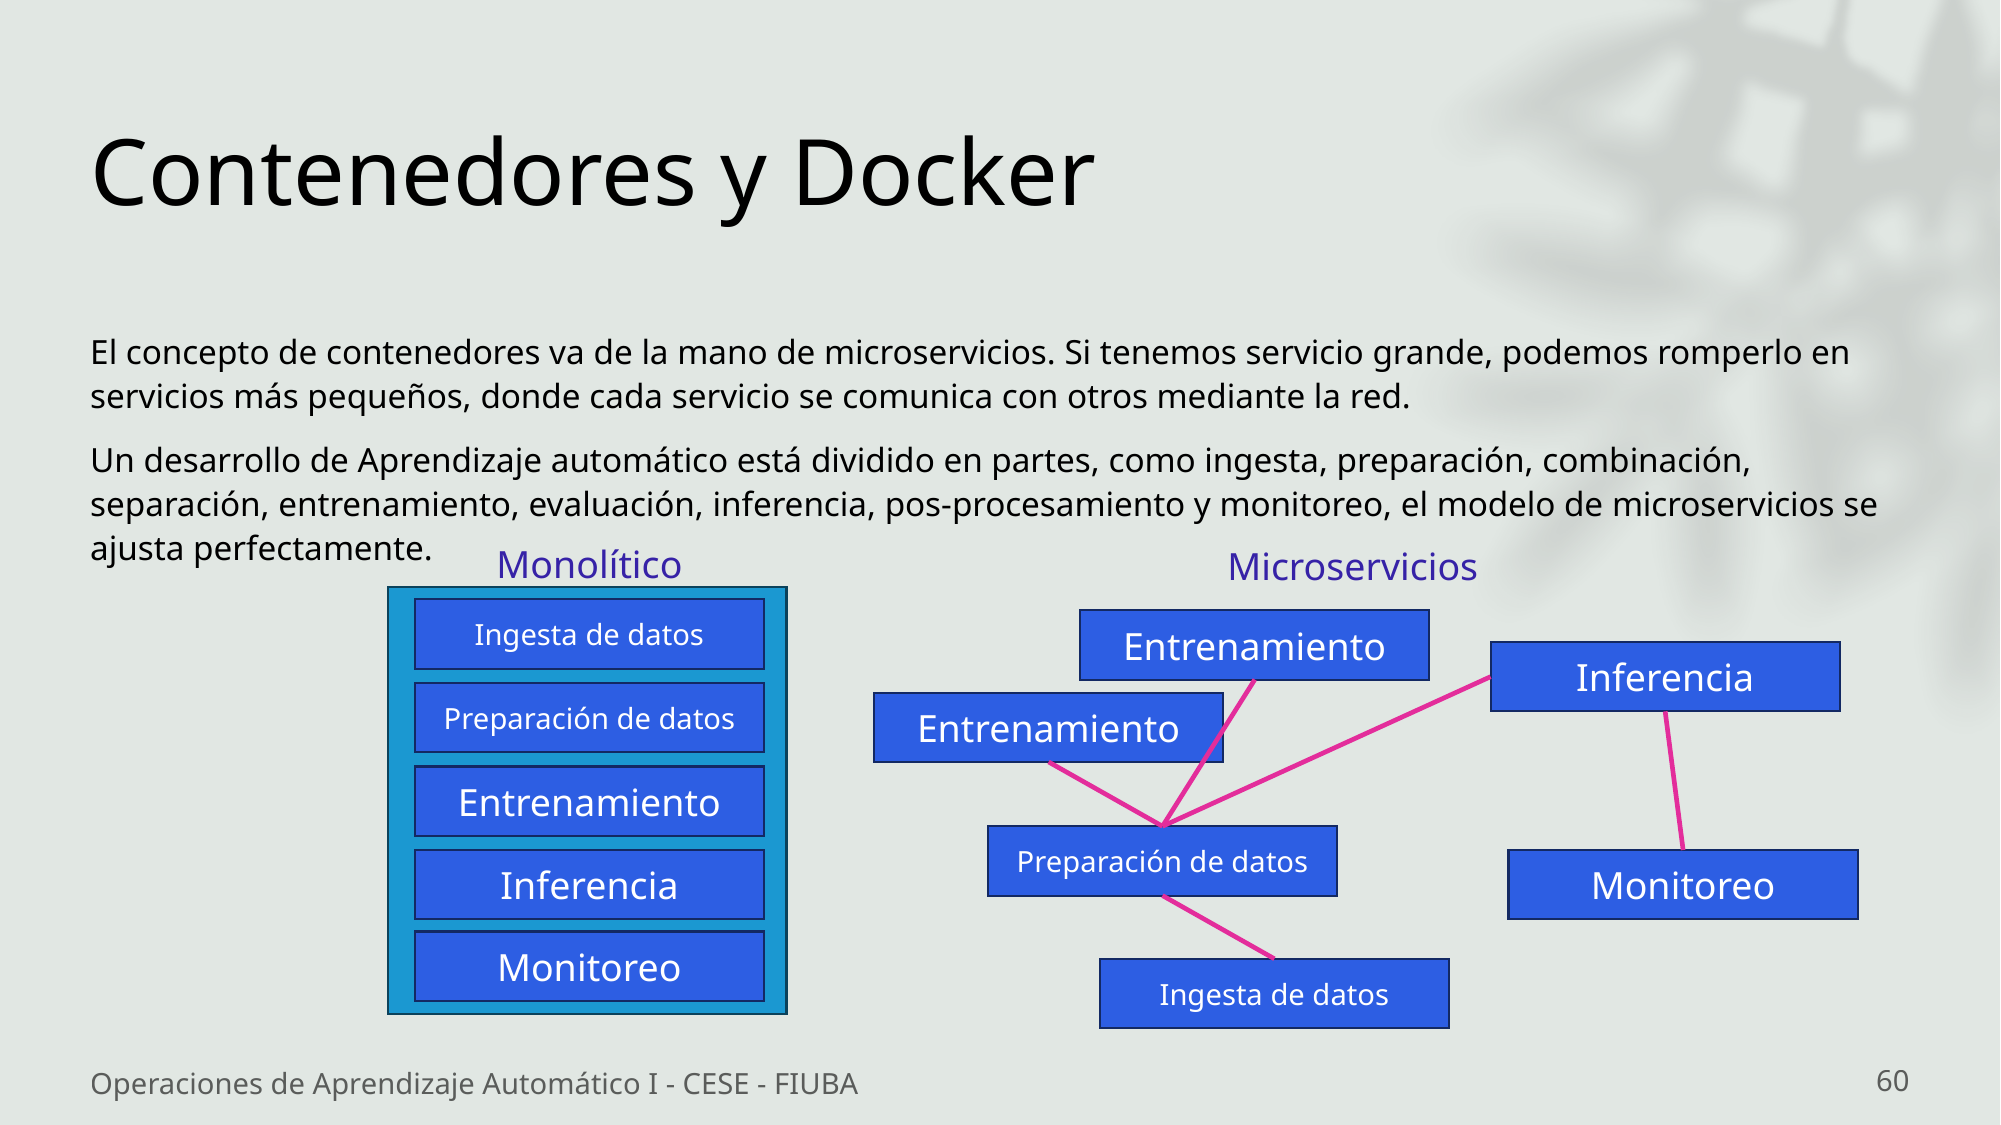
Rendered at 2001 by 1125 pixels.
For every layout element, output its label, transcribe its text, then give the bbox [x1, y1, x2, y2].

text_box Monolítico [481, 534, 698, 594]
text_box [1665, 711, 1684, 850]
text_box Entrenamiento [873, 692, 1162, 763]
text_box Monitoreo [1507, 849, 1859, 920]
text_box Inferencia [1490, 641, 1841, 712]
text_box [1048, 761, 1162, 827]
text_box Monitoreo [414, 930, 765, 1002]
text_box Preparación de datos [987, 825, 1338, 897]
slide_number 60 [1474, 1052, 1925, 1113]
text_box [1162, 676, 1491, 827]
text_box Entrenamiento [414, 765, 765, 837]
text_box Entrenamiento [1079, 609, 1430, 681]
text_box Preparación de datos [414, 682, 765, 753]
footer Operaciones de Aprendizaje Automático I - CESE - FIUBA [75, 1052, 1052, 1113]
text_box Microservicios [1212, 535, 1494, 596]
text_box Inferencia [414, 849, 765, 920]
text_box Ingesta de datos [1099, 958, 1450, 1029]
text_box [1162, 895, 1275, 959]
list El concepto de contenedores va de la mano de microservicios. Si tenemos servicio grande, podemos romperlo en servicios más pequeños, donde cada servicio se comunica con otros mediante la red. Un desarrollo de Aprendizaje automático está dividido en partes, como ingesta, preparación, combinación, separación, entrenamiento, evaluación, inferencia, pos-procesamiento y monitoreo, el modelo de microservicios se ajusta perfectamente. [75, 319, 1925, 1009]
title Contenedores y Docker [75, 60, 1863, 278]
text_box Ingesta de datos [414, 598, 765, 670]
text_box [387, 586, 788, 1015]
